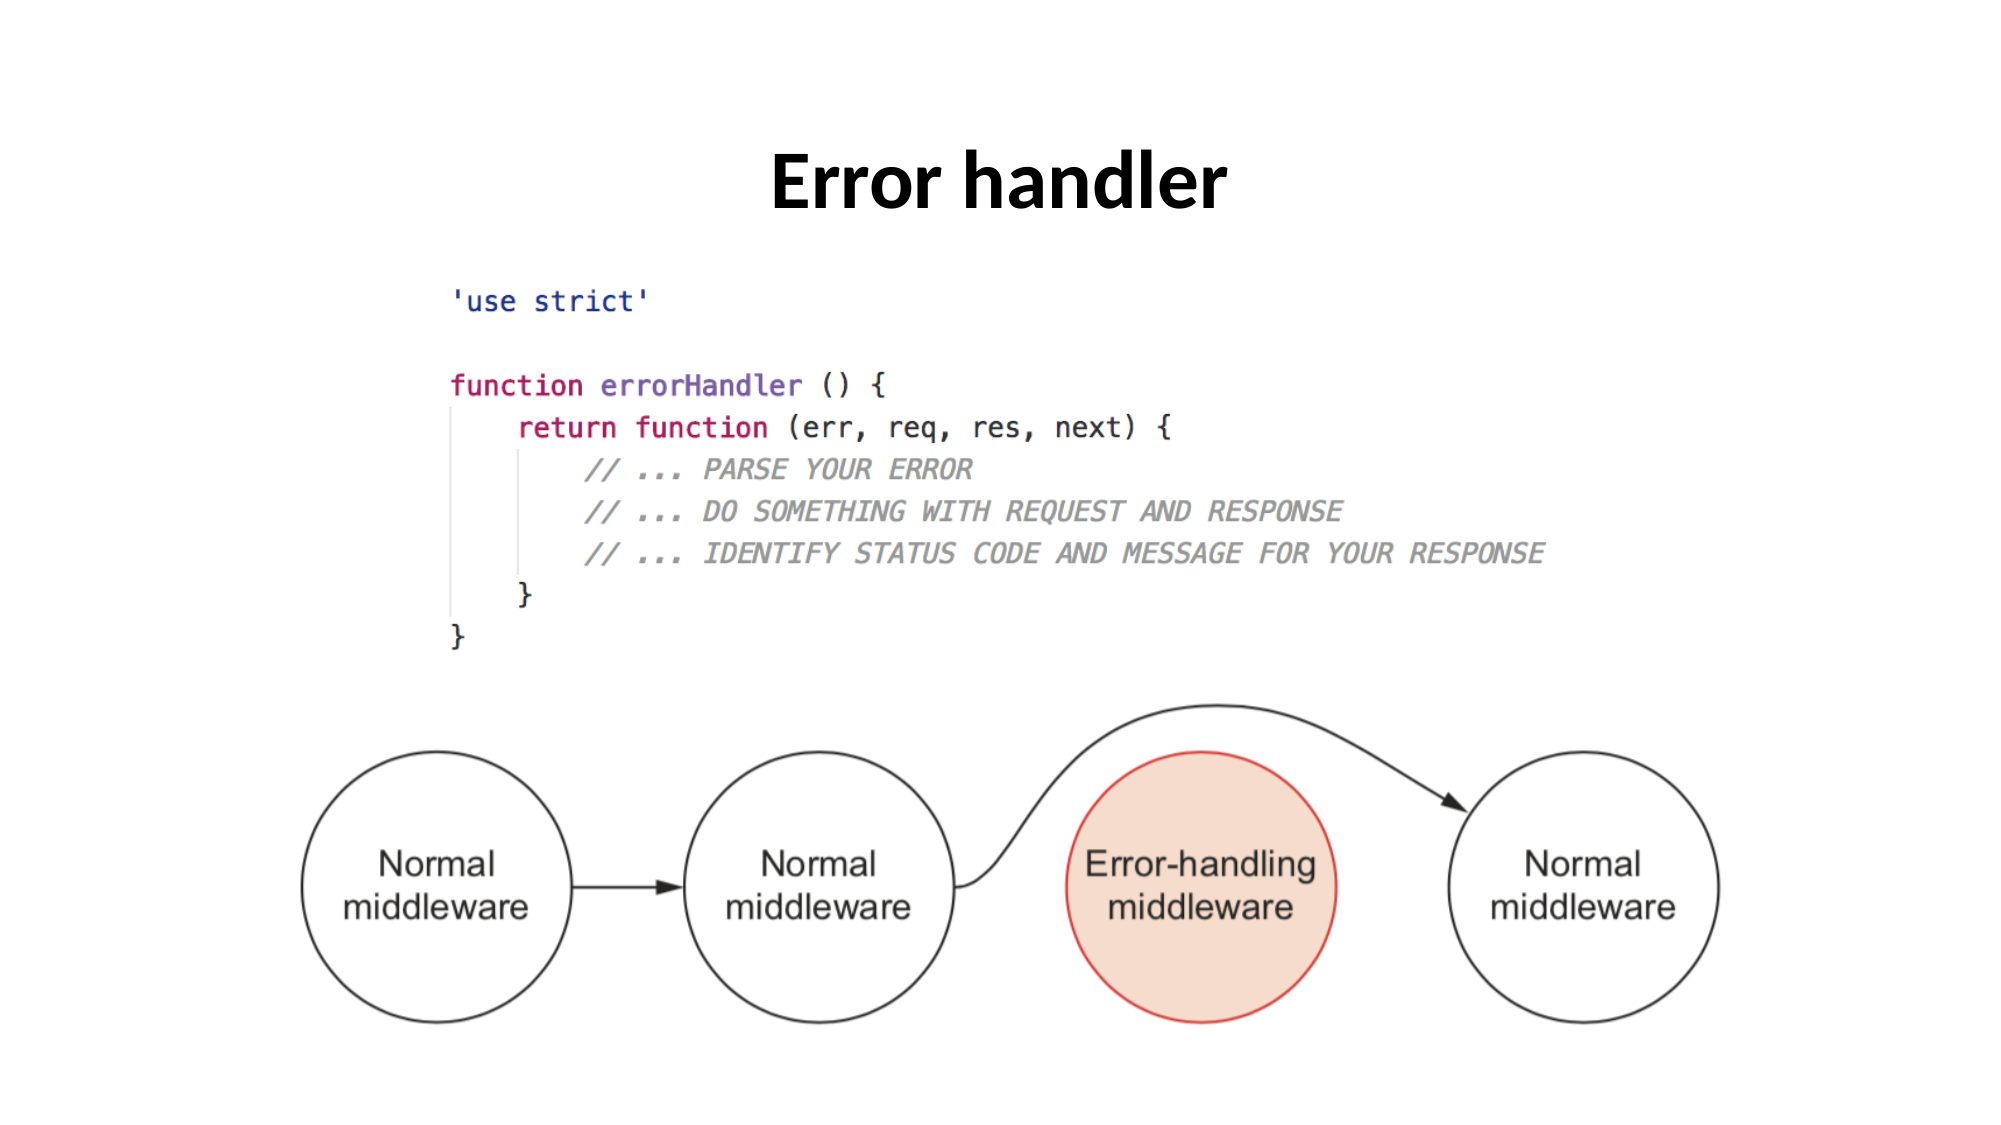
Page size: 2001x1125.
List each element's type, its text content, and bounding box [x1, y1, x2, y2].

picture [220, 267, 1780, 1067]
text_box Error handler [0, 118, 2000, 233]
